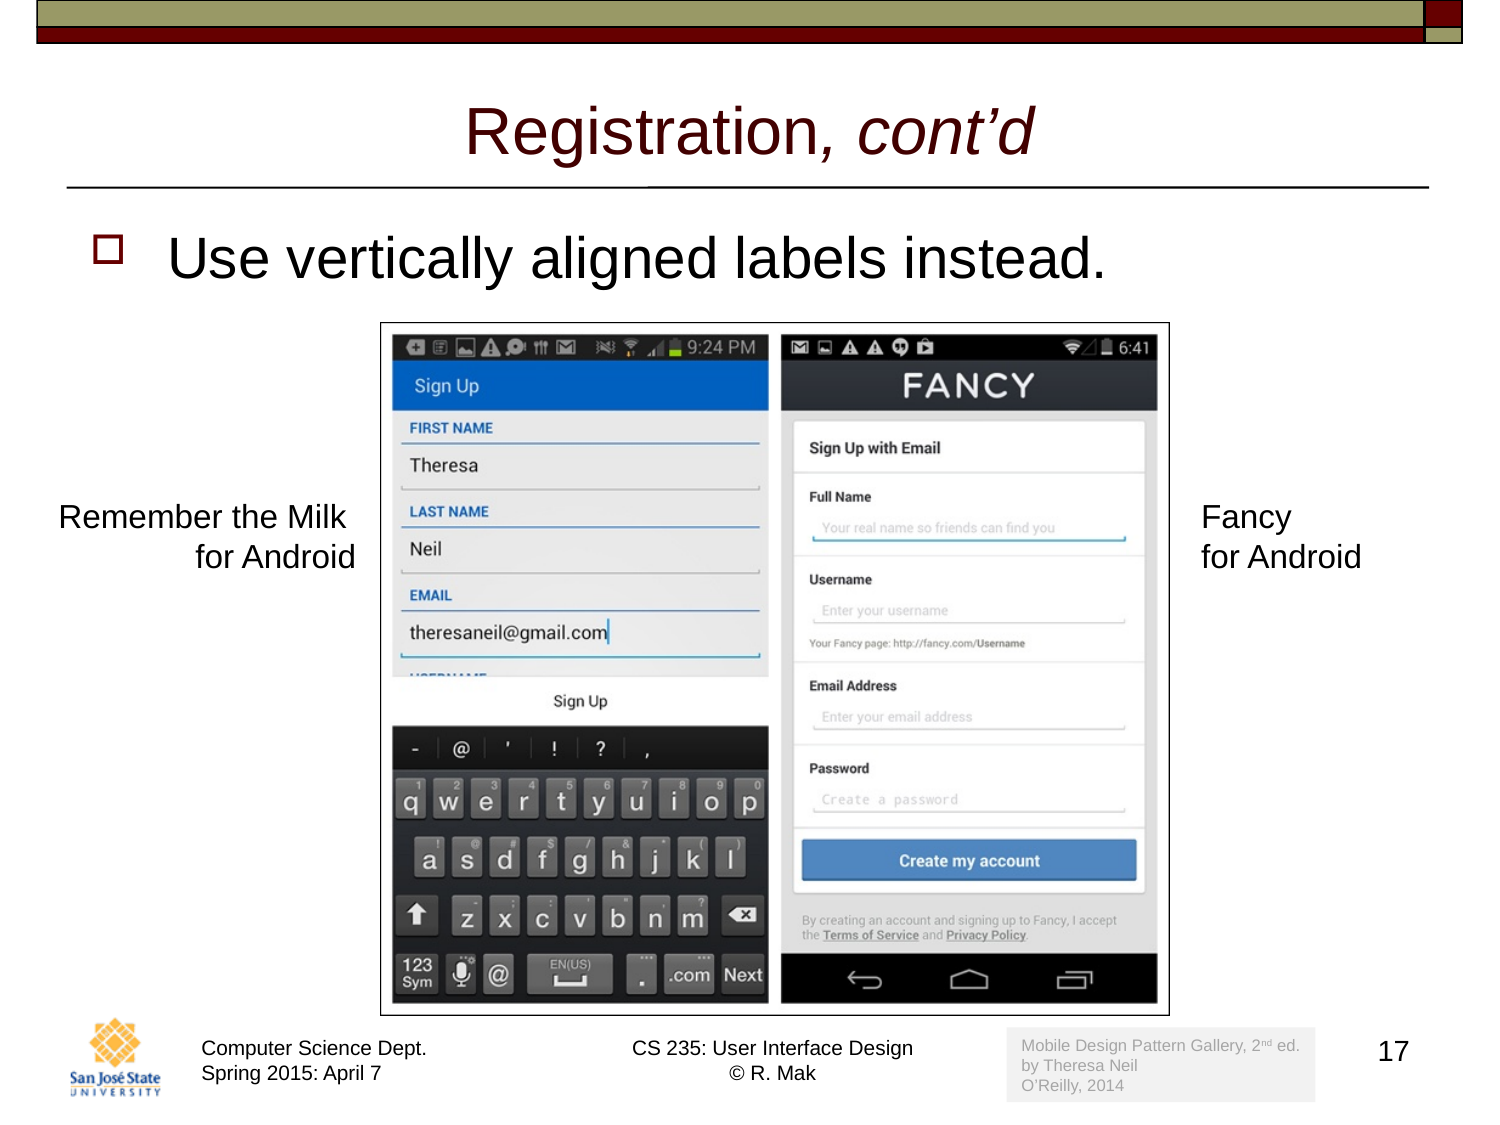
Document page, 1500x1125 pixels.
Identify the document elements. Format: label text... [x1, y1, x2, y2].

text_box Fancy for Android [1186, 487, 1378, 582]
text_box Remember the Milk for Android [43, 487, 372, 582]
picture [60, 1012, 166, 1112]
title Registration, cont’d [75, 67, 1425, 175]
list Use vertically aligned labels instead. [75, 212, 1425, 308]
slide_number 17 [1112, 1025, 1425, 1100]
text_box Mobile Design Pattern Gallery, 2nd ed. by Theresa Neil O’Reilly, 2014 [1006, 1027, 1316, 1103]
picture [380, 322, 1171, 1016]
